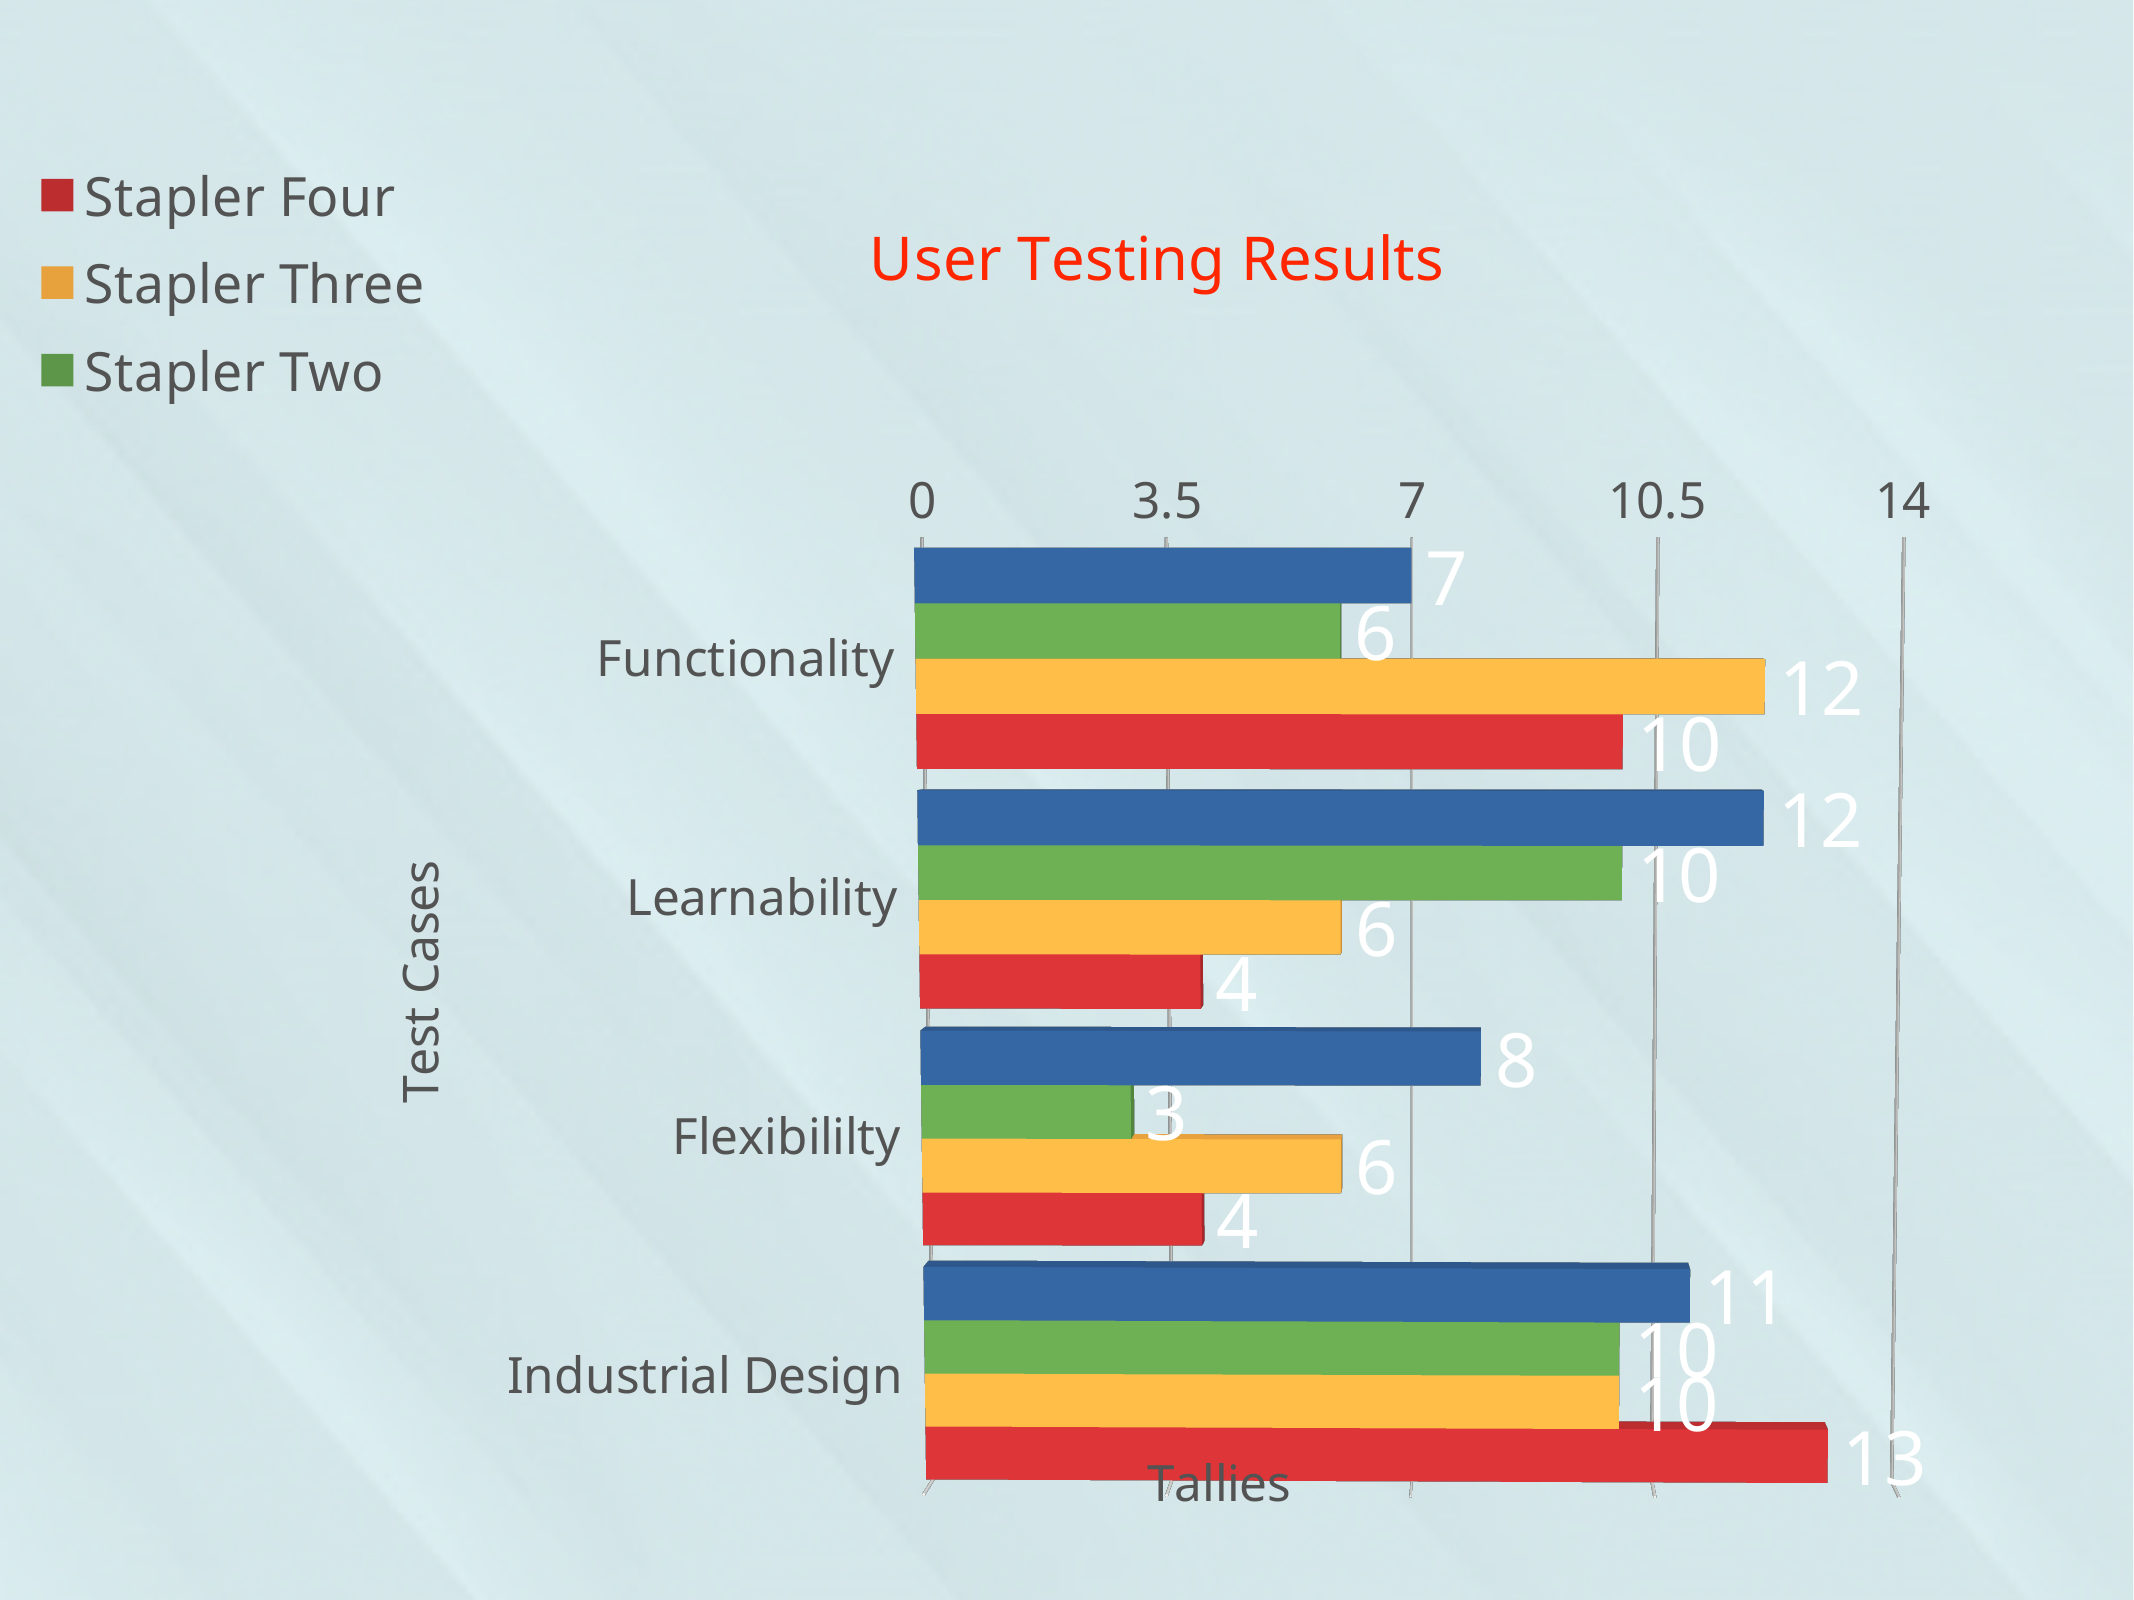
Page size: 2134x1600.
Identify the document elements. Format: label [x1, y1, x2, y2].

chart [0, 144, 1946, 1531]
picture [0, 0, 2134, 1600]
